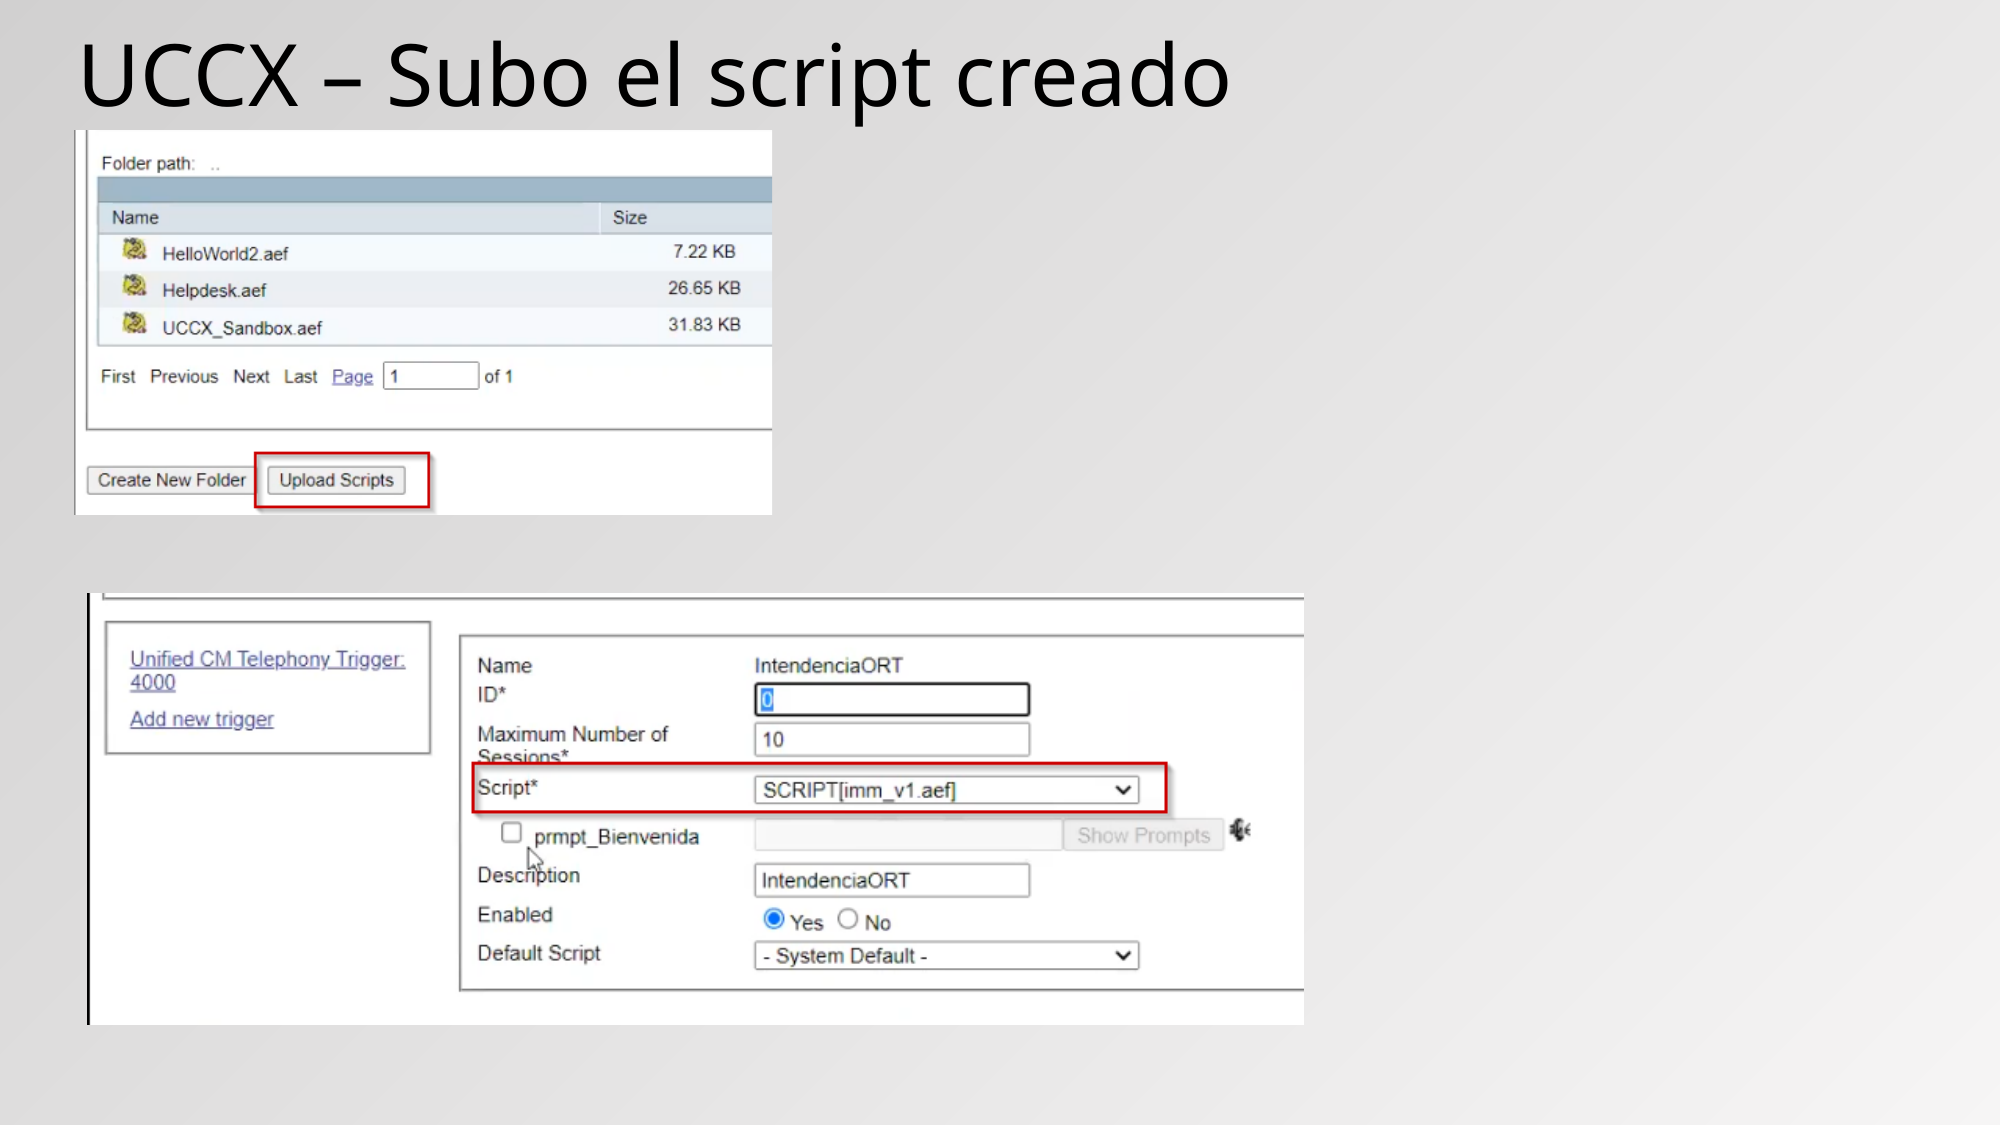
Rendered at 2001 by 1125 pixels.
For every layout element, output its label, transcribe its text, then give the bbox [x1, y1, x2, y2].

title UCCX – Subo el script creado [62, 12, 1288, 144]
picture [74, 130, 773, 515]
picture [87, 593, 1304, 1025]
